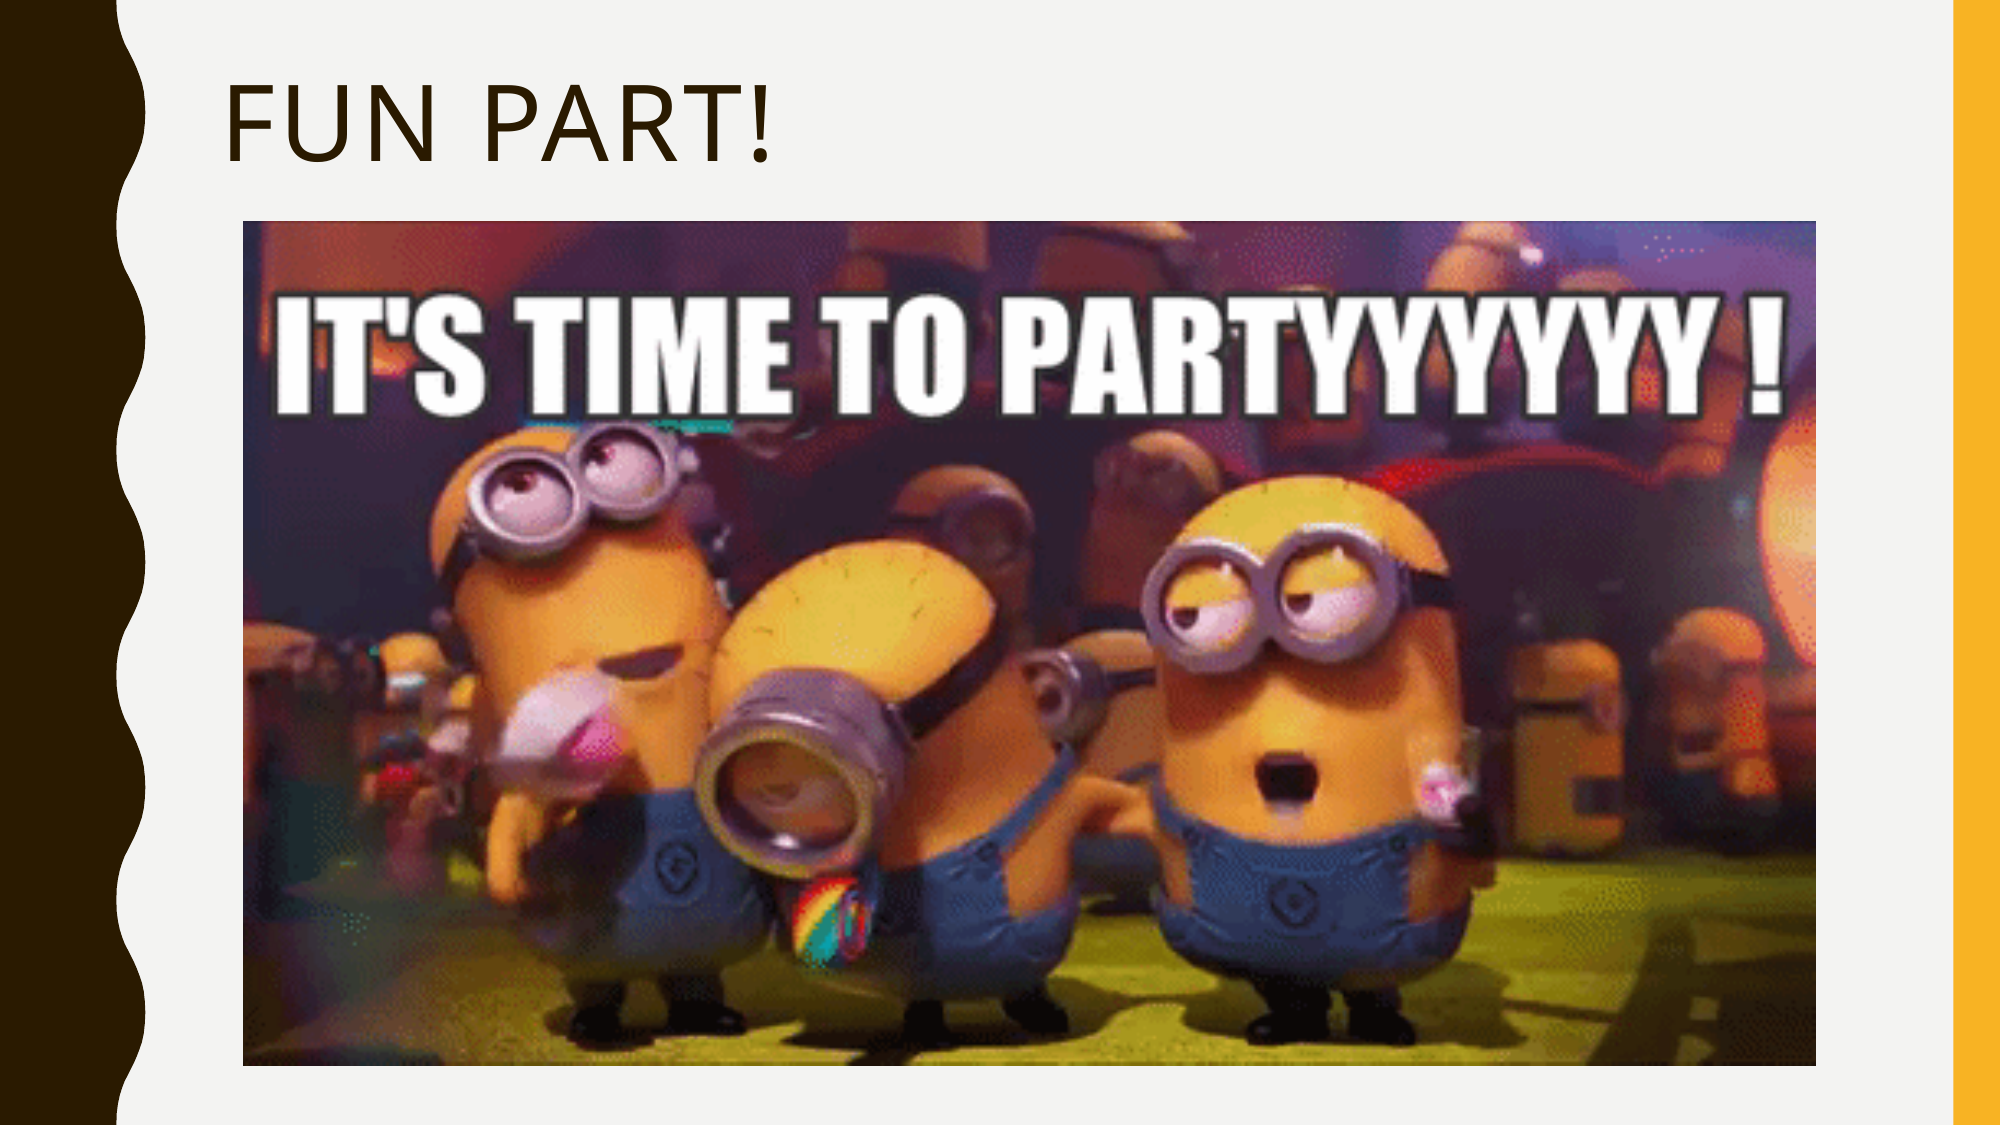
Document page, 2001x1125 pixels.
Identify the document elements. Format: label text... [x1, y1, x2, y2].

title Fun Part! [205, 62, 1875, 308]
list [243, 221, 1816, 1066]
